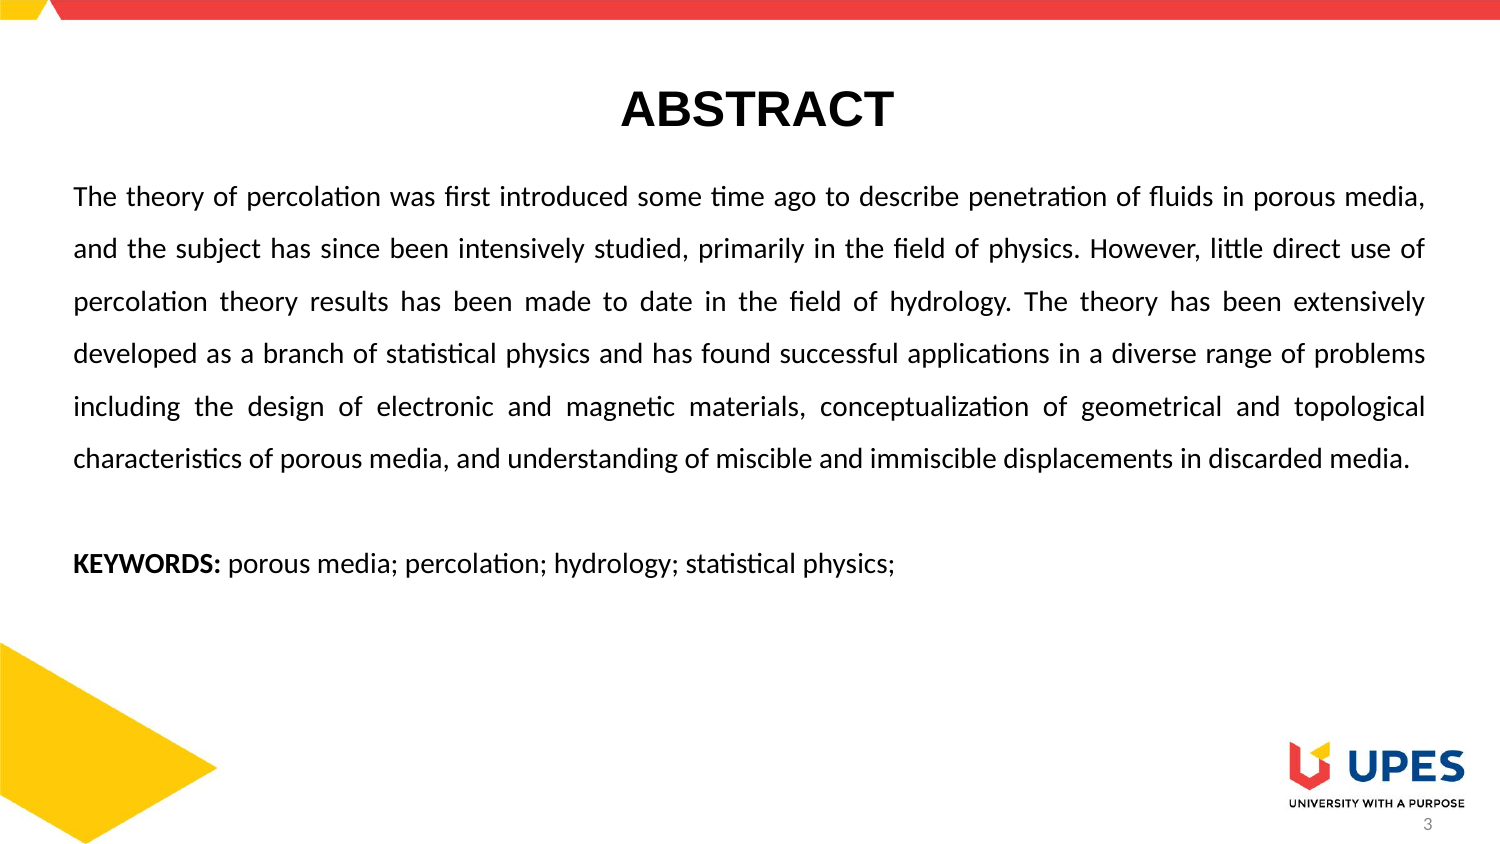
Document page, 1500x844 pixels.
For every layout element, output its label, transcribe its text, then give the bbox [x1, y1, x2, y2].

text_box The theory of percolation was first introduced some time ago to describe penetration of fluids in porous media, and the subject has since been intensively studied, primarily in the field of physics. However, little direct use of percolation theory results has been made to date in the field of hydrology. The theory has been extensively developed as a branch of statistical physics and has found successful applications in a diverse range of problems including the design of electronic and magnetic materials, conceptualization of geometrical and topological characteristics of porous media, and understanding of miscible and immiscible displacements in discarded media. KEYWORDS: porous media; percolation; hydrology; statistical physics; [58, 152, 1442, 587]
title ABSTRACT [82, 35, 1432, 152]
picture [0, 0, 1500, 844]
